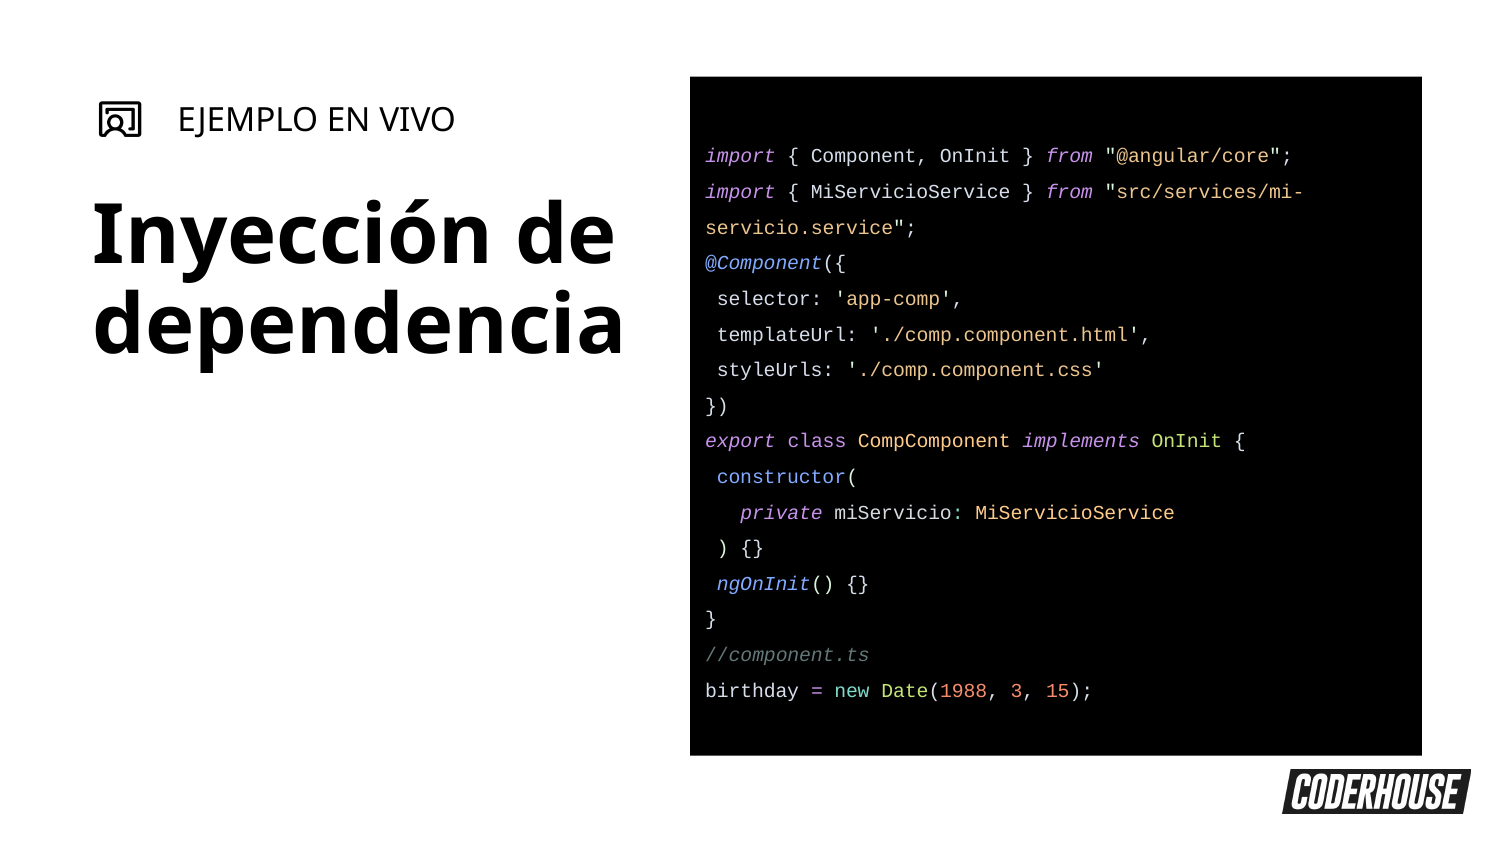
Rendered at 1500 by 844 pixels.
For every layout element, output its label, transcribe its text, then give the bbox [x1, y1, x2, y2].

text_box Inyección de dependencia [77, 177, 690, 387]
text_box import { Component, OnInit } from "@angular/core"; import { MiServicioService } from "src/services/mi-servicio.service"; @Component({ selector: 'app-comp', templateUrl: './comp.component.html', styleUrls: './comp.component.css' }) export class CompComponent implements OnInit { constructor( private miServicio: MiServicioService ) {} ngOnInit() {} } //component.ts birthday = new Date(1988, 3, 15); [690, 76, 1422, 756]
text_box EJEMPLO EN VIVO [166, 83, 641, 154]
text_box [77, 76, 163, 162]
picture [1281, 769, 1471, 814]
